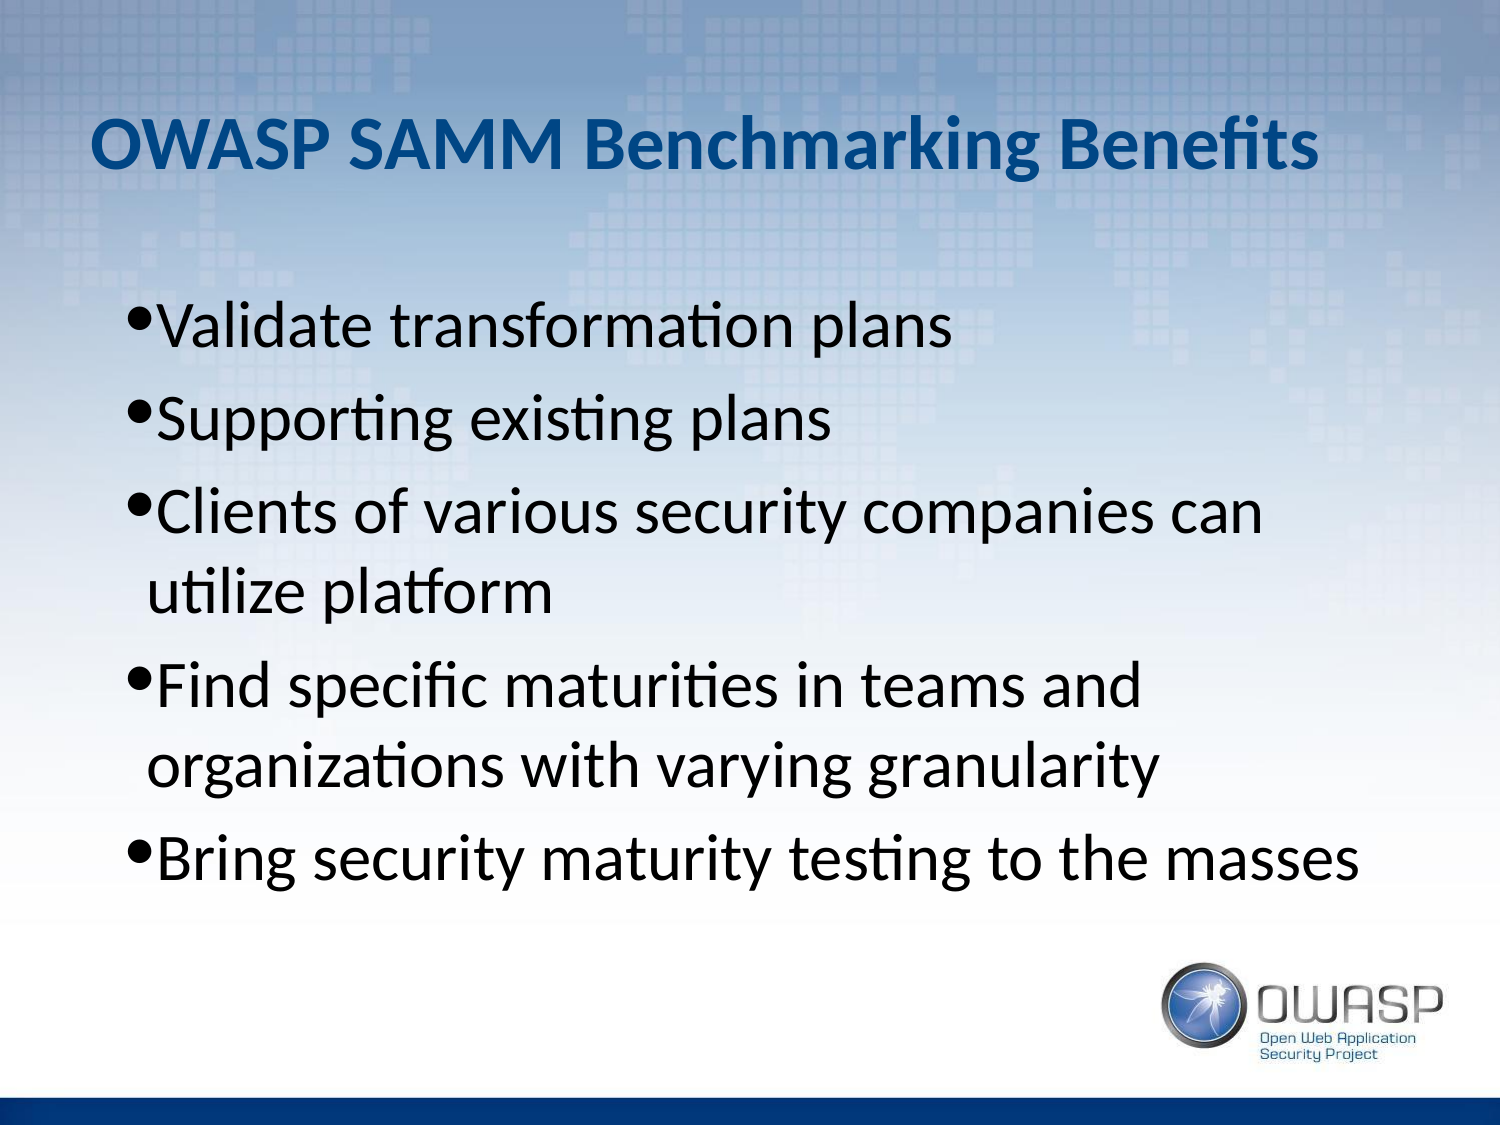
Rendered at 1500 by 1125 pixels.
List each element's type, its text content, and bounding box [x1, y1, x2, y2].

picture [0, 0, 1500, 1125]
list Validate transformation plans Supporting existing plans Clients of various security companies can utilize platform Find specific maturities in teams and organizations with varying granularity Bring security maturity testing to the masses [75, 265, 1425, 943]
title OWASP SAMM Benchmarking Benefits [75, 45, 1425, 233]
